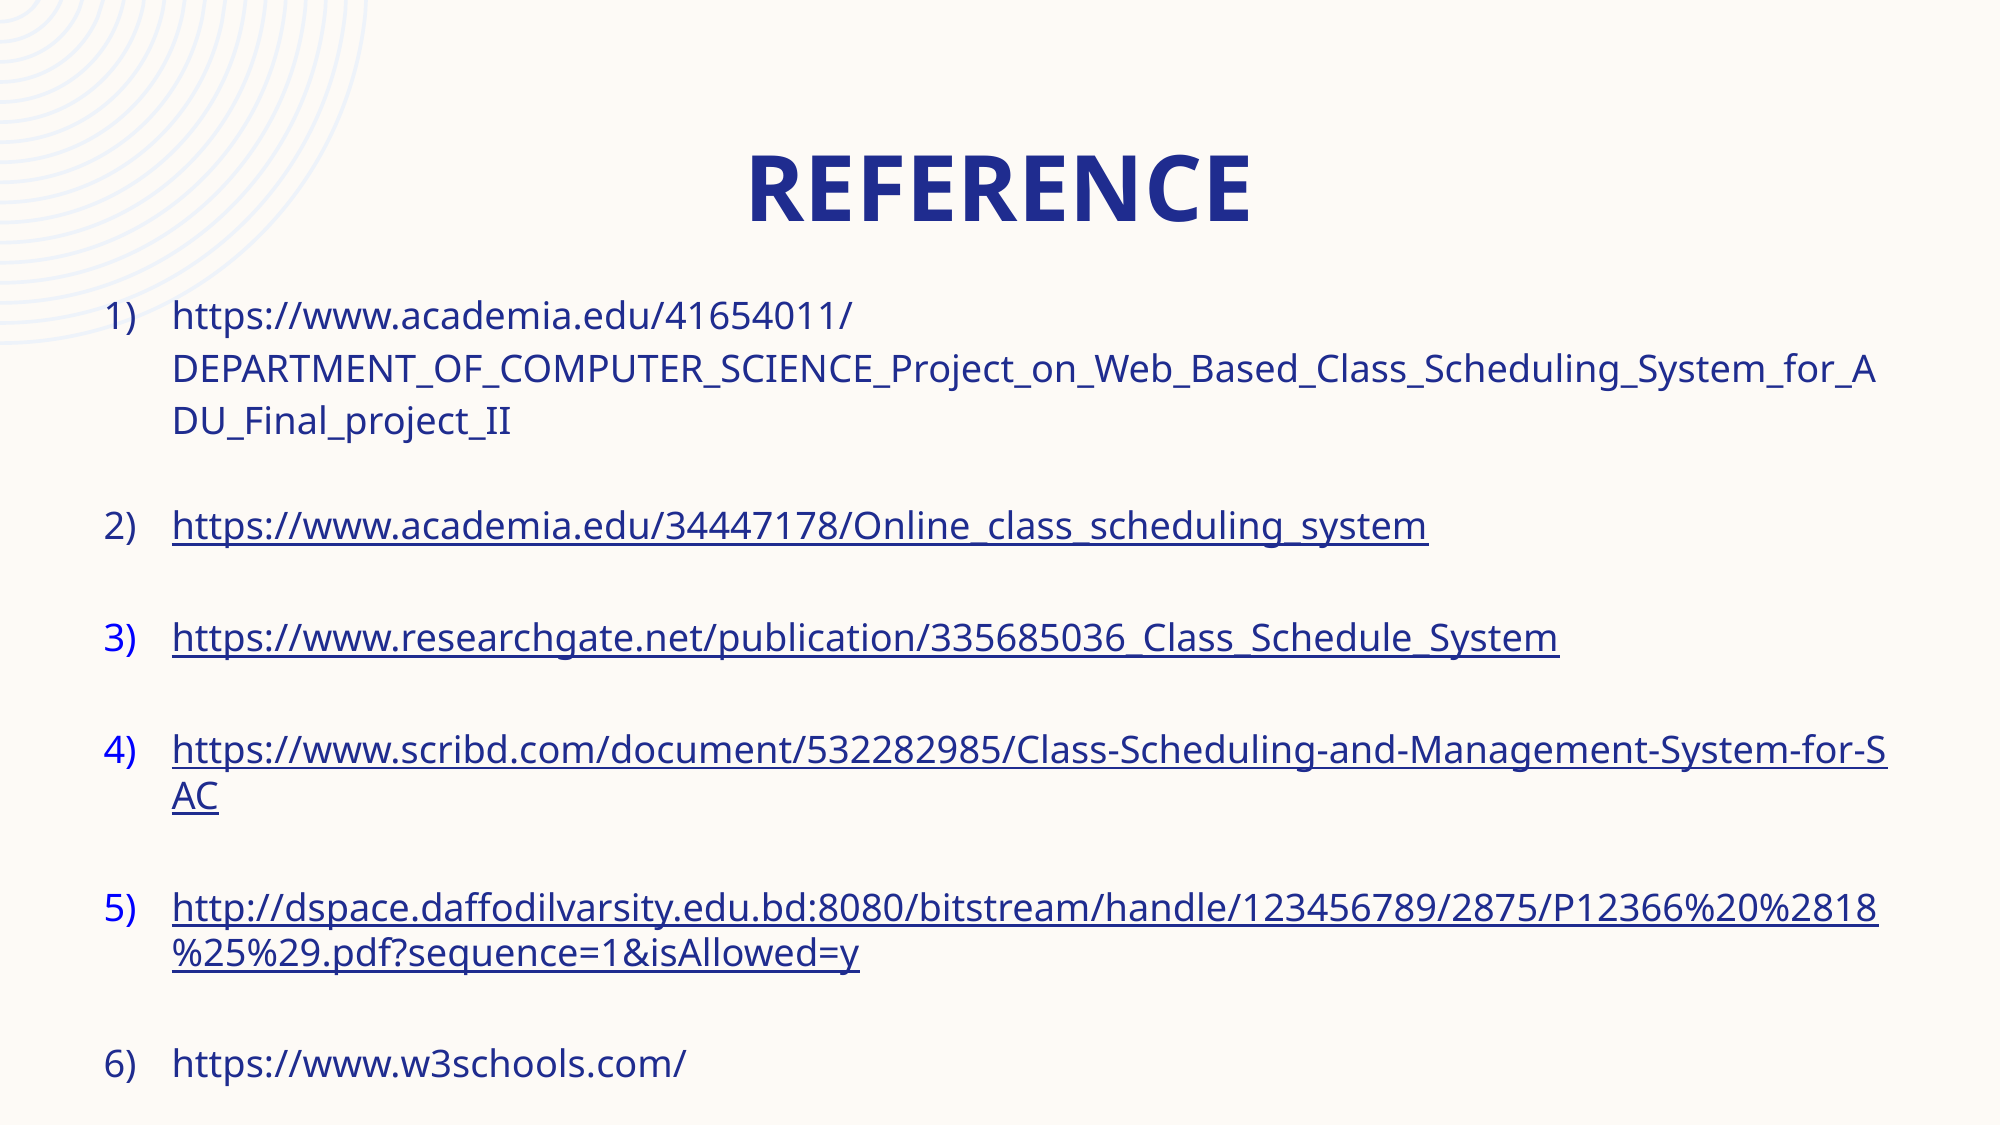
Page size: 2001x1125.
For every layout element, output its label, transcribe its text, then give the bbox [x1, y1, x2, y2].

title reference [124, 120, 1875, 248]
list https://www.academia.edu/41654011/DEPARTMENT_OF_COMPUTER_SCIENCE_Project_on_Web_Based_Class_Scheduling_System_for_ADU_Final_project_II https://www.academia.edu/34447178/Online_class_scheduling_system https://www.researchgate.net/publication/335685036_Class_Schedule_System https://www.scribd.com/document/532282985/Class-Scheduling-and-Management-System-for-SAC http://dspace.daffodilvarsity.edu.bd:8080/bitstream/handle/123456789/2875/P12366%20%2818%25%29.pdf?sequence=1&isAllowed=y https://www.w3schools.com/ [88, 277, 1913, 1005]
